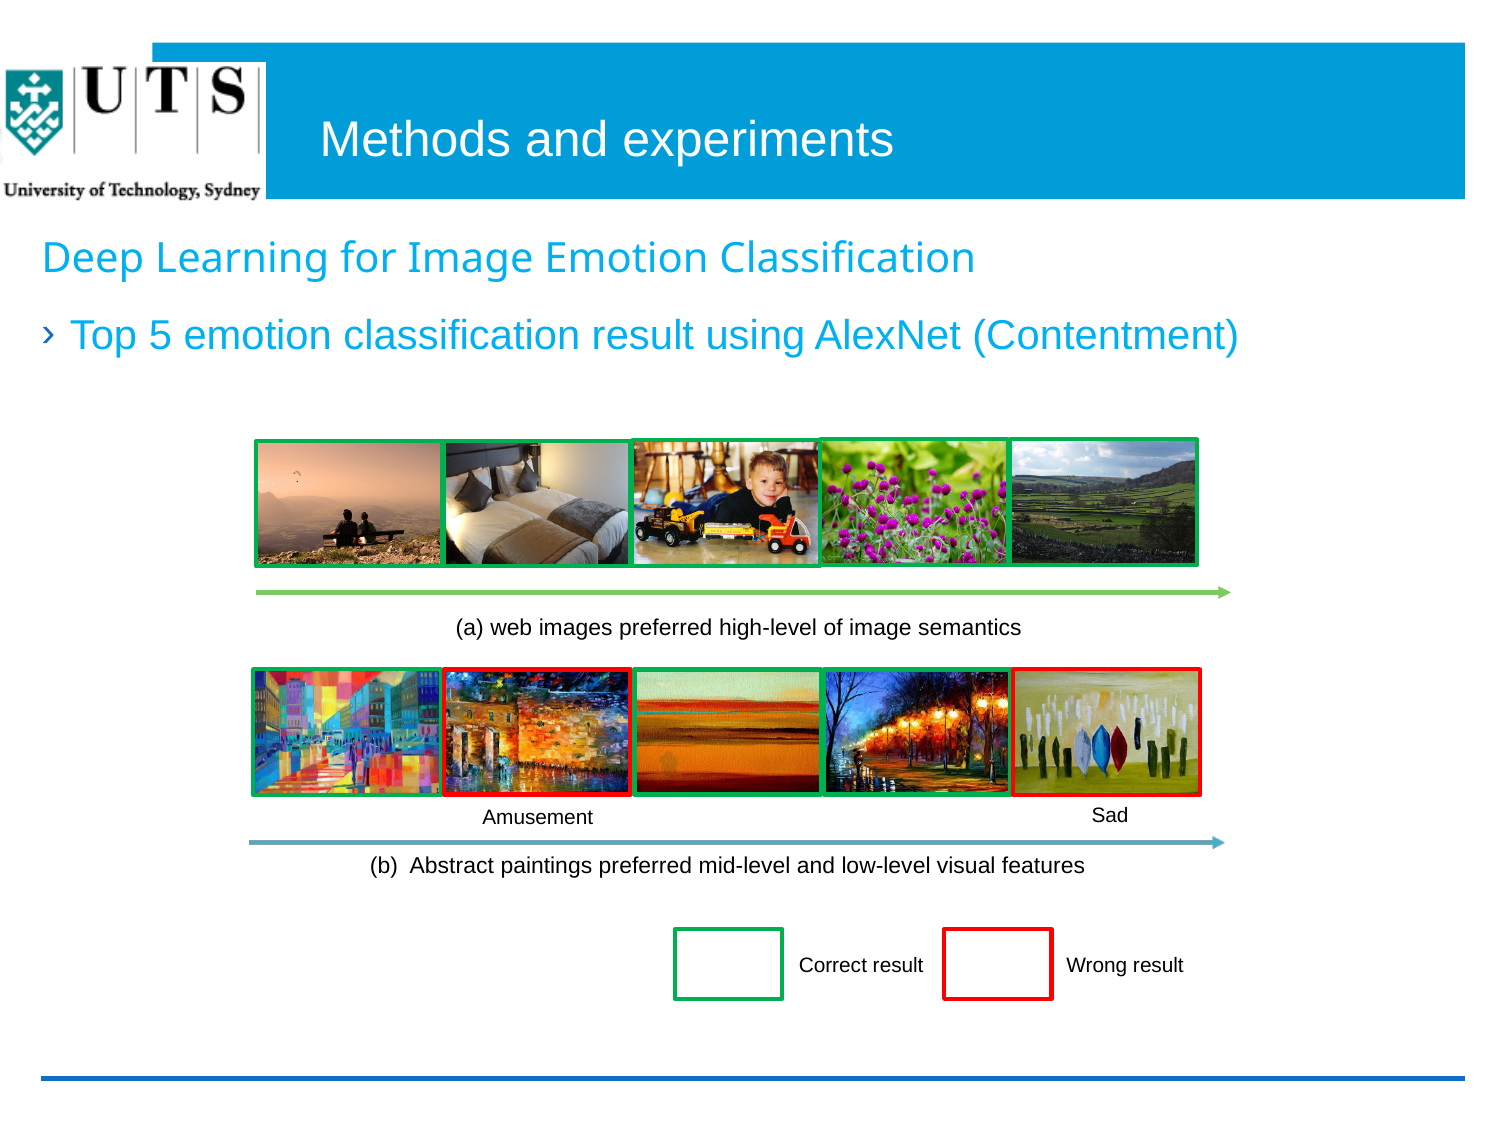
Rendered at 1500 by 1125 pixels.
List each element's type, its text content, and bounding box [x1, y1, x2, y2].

title Methods and experiments [304, 70, 1463, 175]
picture [251, 667, 443, 797]
text_box [673, 927, 784, 1001]
text_box (a) web images preferred high-level of image semantics [258, 604, 1220, 648]
text_box Amusement [445, 802, 631, 828]
picture [445, 669, 633, 795]
text_box Correct result [783, 944, 947, 984]
picture [634, 667, 1202, 797]
list Deep Learning for Image Emotion Classification [41, 224, 1463, 300]
text_box Sad [1017, 803, 1203, 828]
list Top 5 emotion classification result using AlexNet (Contentment) [41, 300, 1463, 375]
picture [249, 829, 1238, 857]
text_box Wrong result [1051, 943, 1215, 984]
picture [257, 437, 1200, 568]
text_box [942, 927, 1054, 1001]
text_box (b) Abstract paintings preferred mid-level and low-level visual features [247, 862, 1209, 886]
picture [0, 62, 266, 208]
